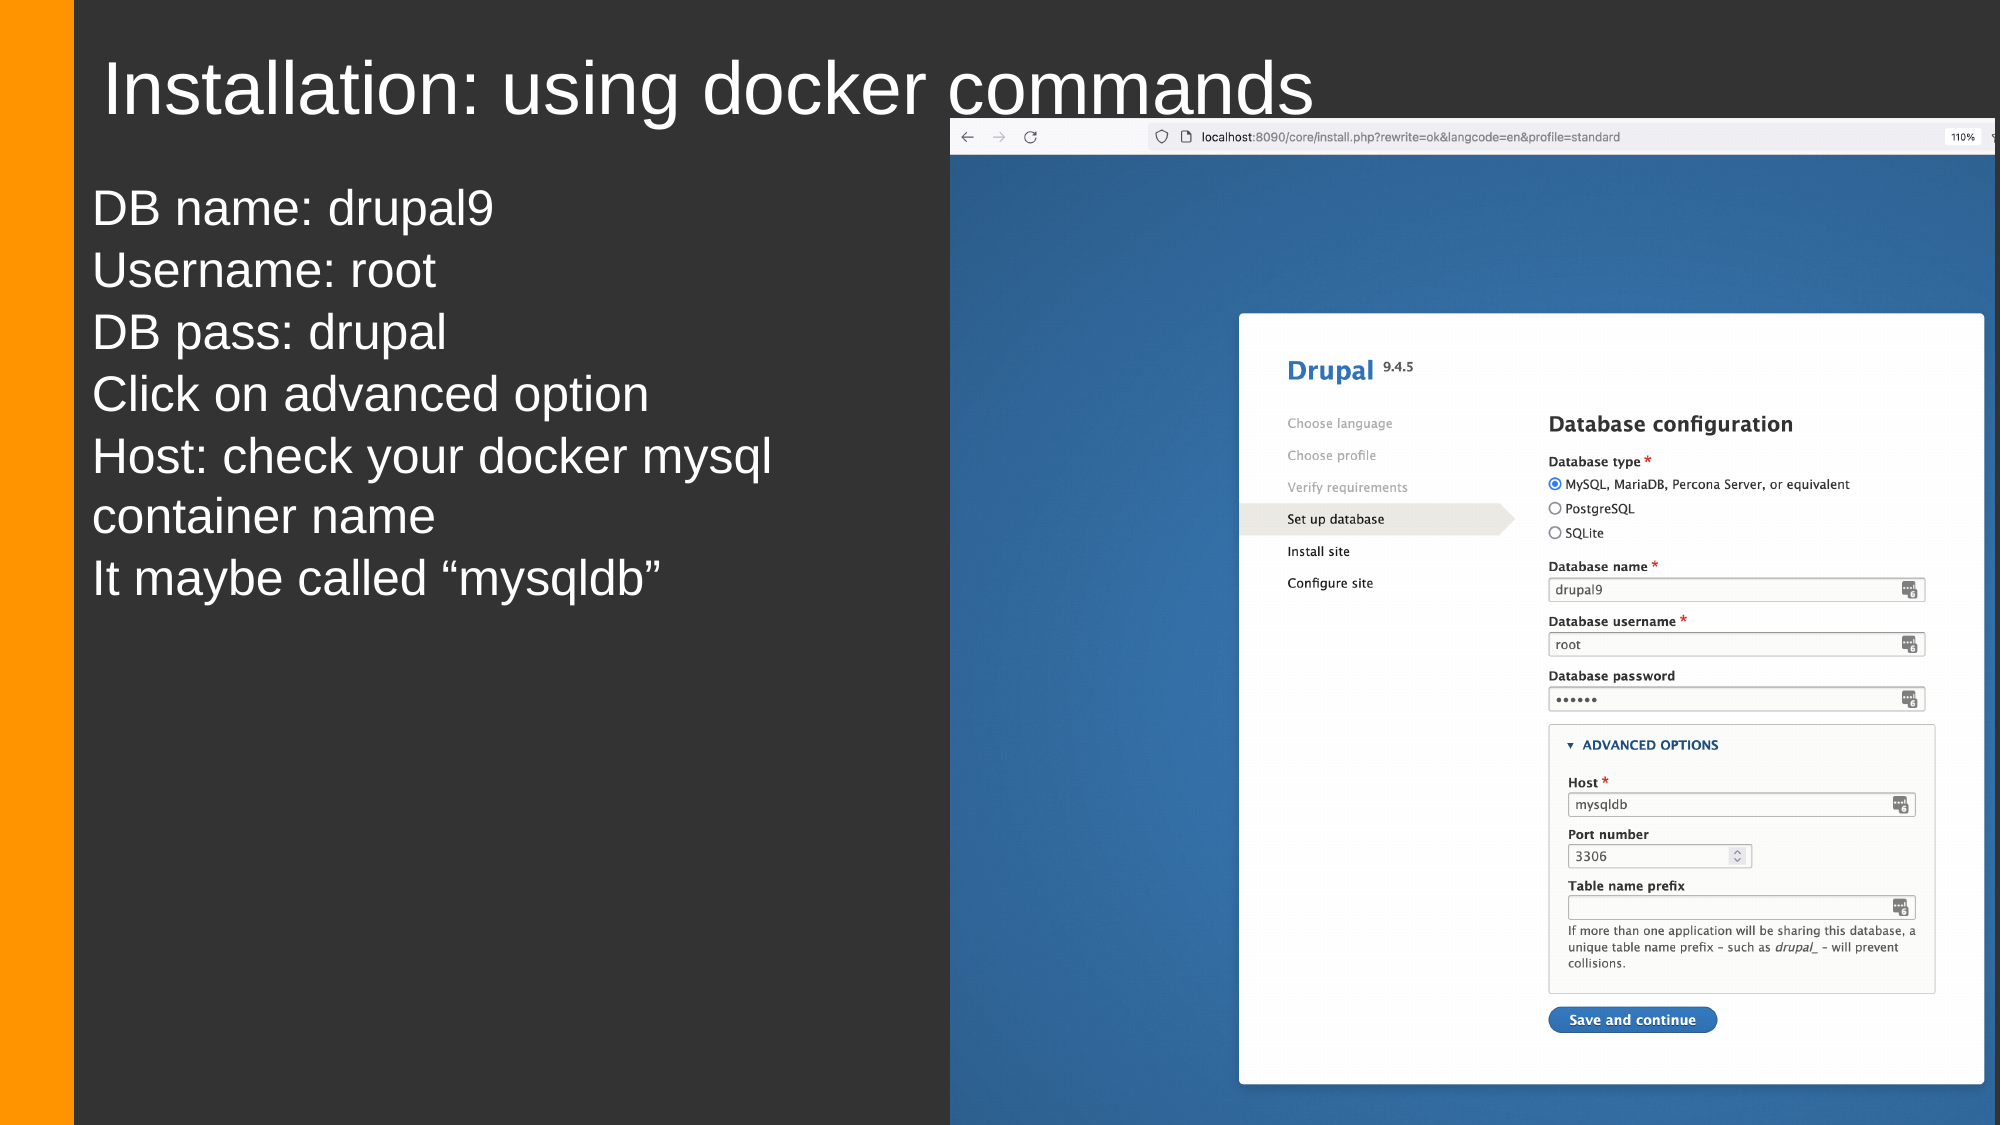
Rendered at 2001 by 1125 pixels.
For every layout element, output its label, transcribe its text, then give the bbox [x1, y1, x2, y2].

title Installation: using docker commands [99, 36, 1413, 167]
picture [949, 118, 1995, 1125]
text_box DB name: drupal9 Username: root DB pass: drupal Click on advanced option Host: check your docker mysql container name It maybe called “mysqldb” [75, 167, 944, 737]
